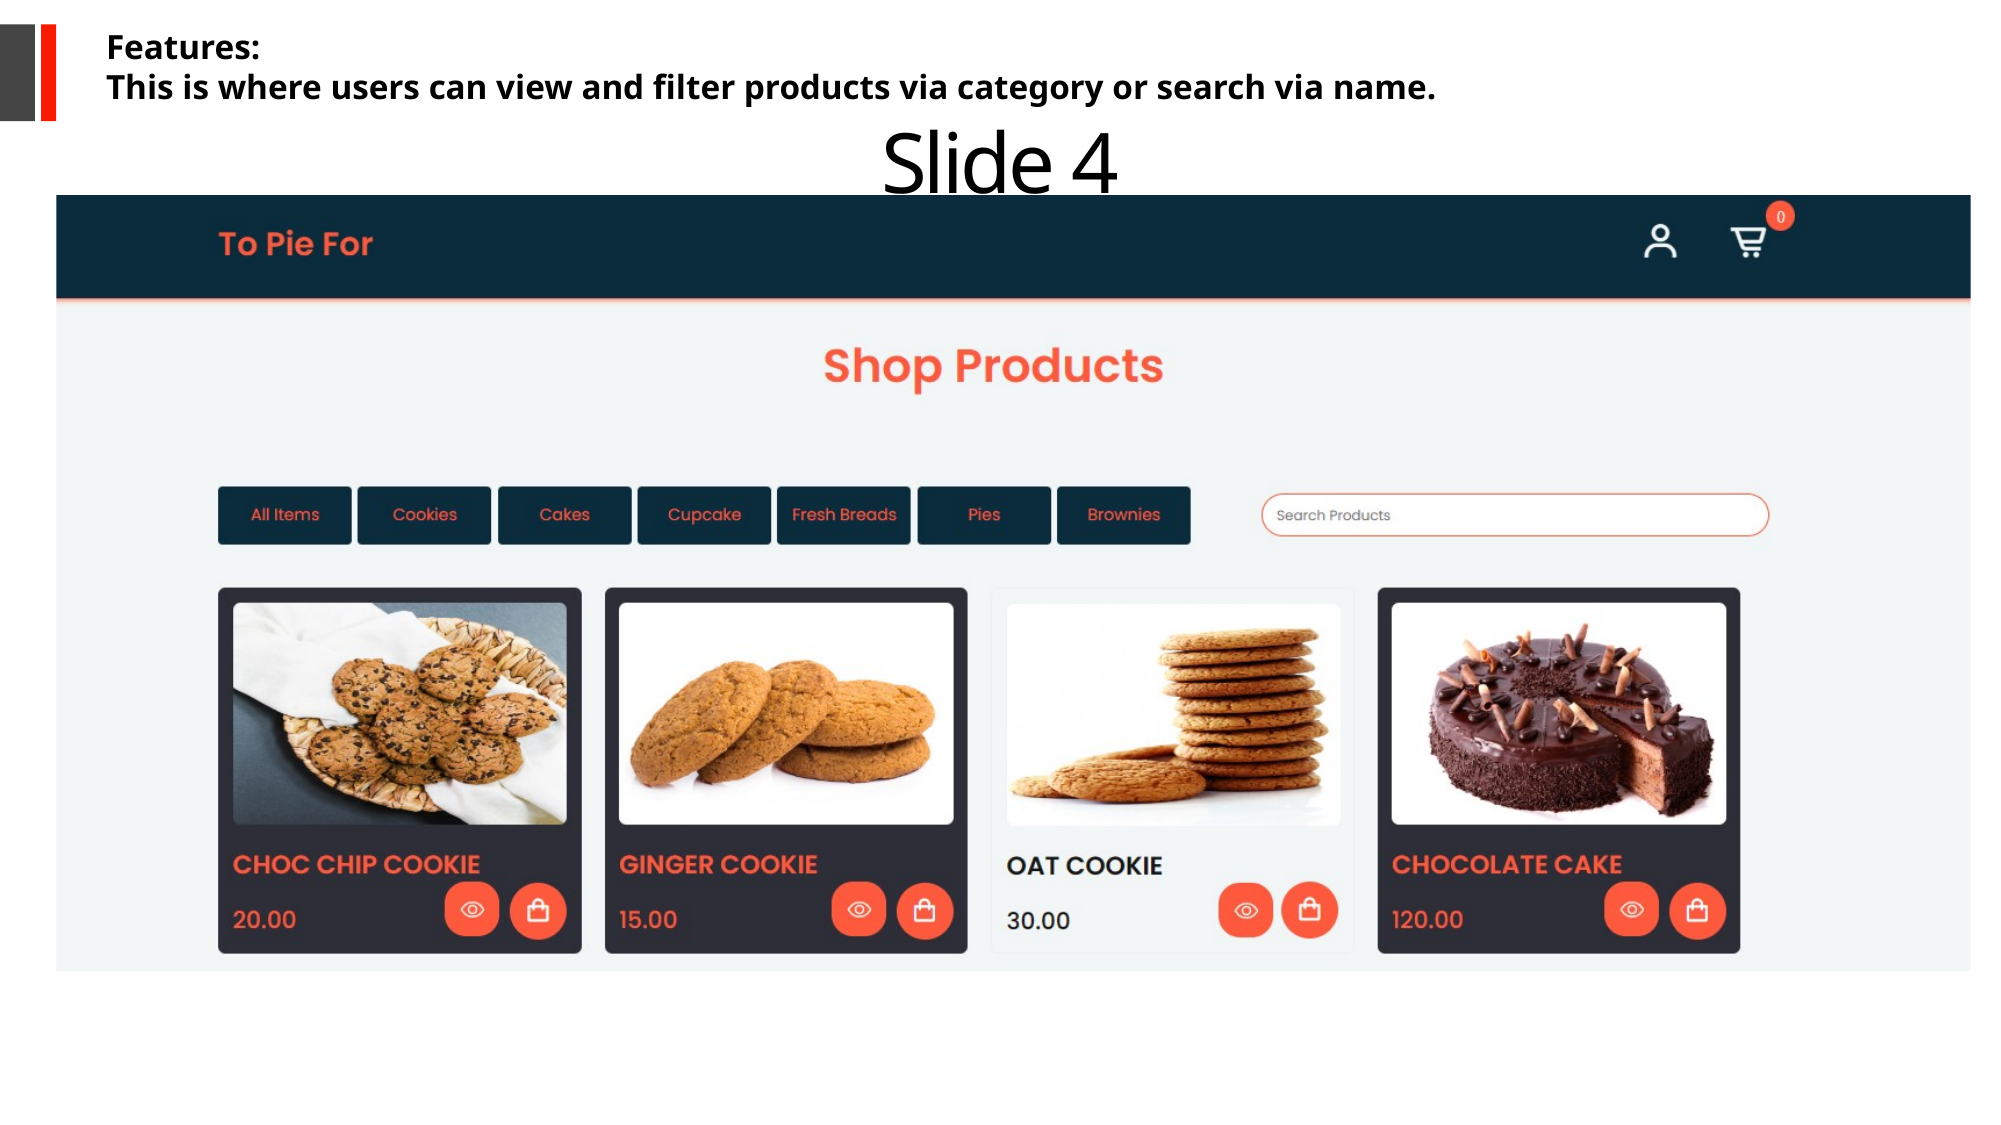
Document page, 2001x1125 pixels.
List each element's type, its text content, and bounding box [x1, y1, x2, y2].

title Slide 4 [137, 114, 1863, 194]
text_box Features: This is where users can view and filter products via category or search via name. [91, 18, 1971, 114]
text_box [0, 24, 57, 122]
picture [55, 194, 1971, 972]
